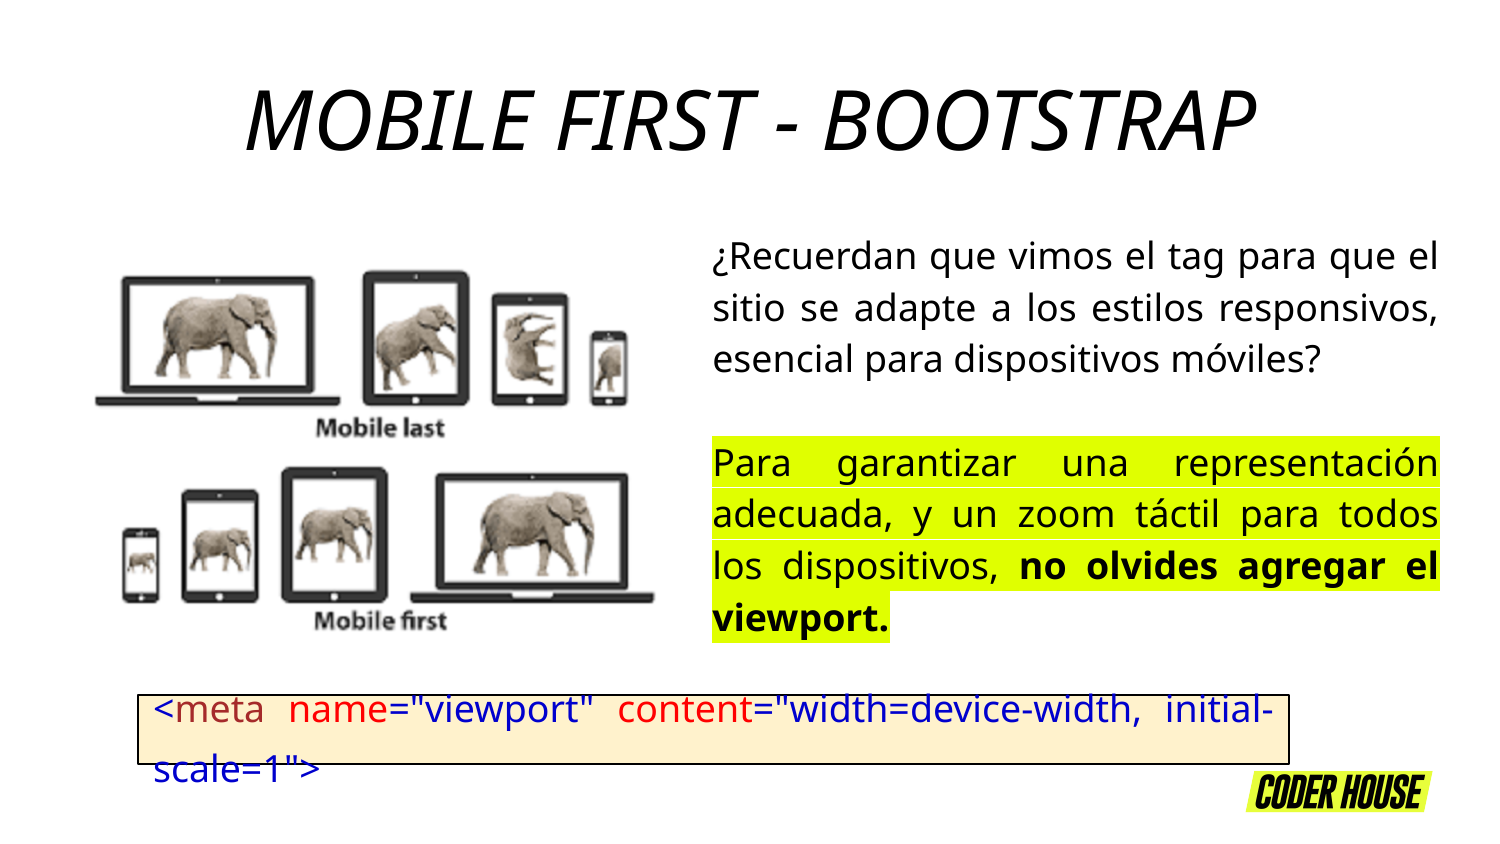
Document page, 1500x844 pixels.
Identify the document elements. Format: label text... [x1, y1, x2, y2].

picture [49, 249, 698, 648]
text_box MOBILE FIRST - BOOTSTRAP [105, 36, 1395, 152]
picture [1241, 764, 1437, 819]
text_box <meta name="viewport" content="width=device-width, initial-scale=1"> [138, 694, 1290, 765]
text_box ¿Recuerdan que vimos el tag para que el sitio se adapte a los estilos responsivos, esencial para dispositivos móviles? Para garantizar una representación adecuada, y un zoom táctil para todos los dispositivos, no olvides agregar el viewport. [697, 251, 1455, 665]
